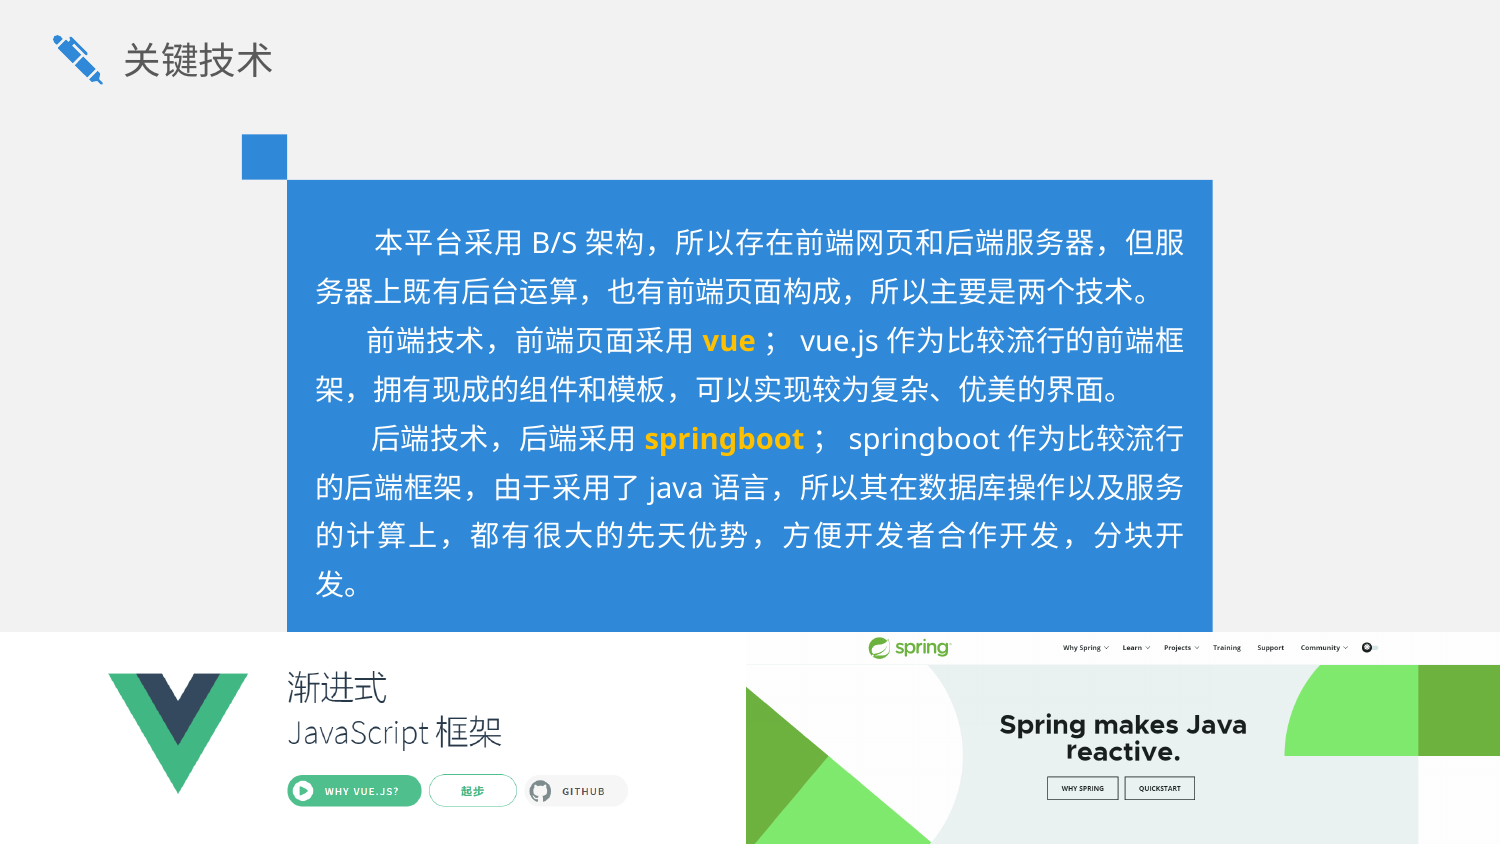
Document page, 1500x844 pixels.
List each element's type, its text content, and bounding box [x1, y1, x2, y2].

text_box 关键技术 [123, 28, 580, 91]
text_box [286, 179, 1213, 630]
text_box [240, 132, 289, 182]
picture [0, 632, 1500, 844]
